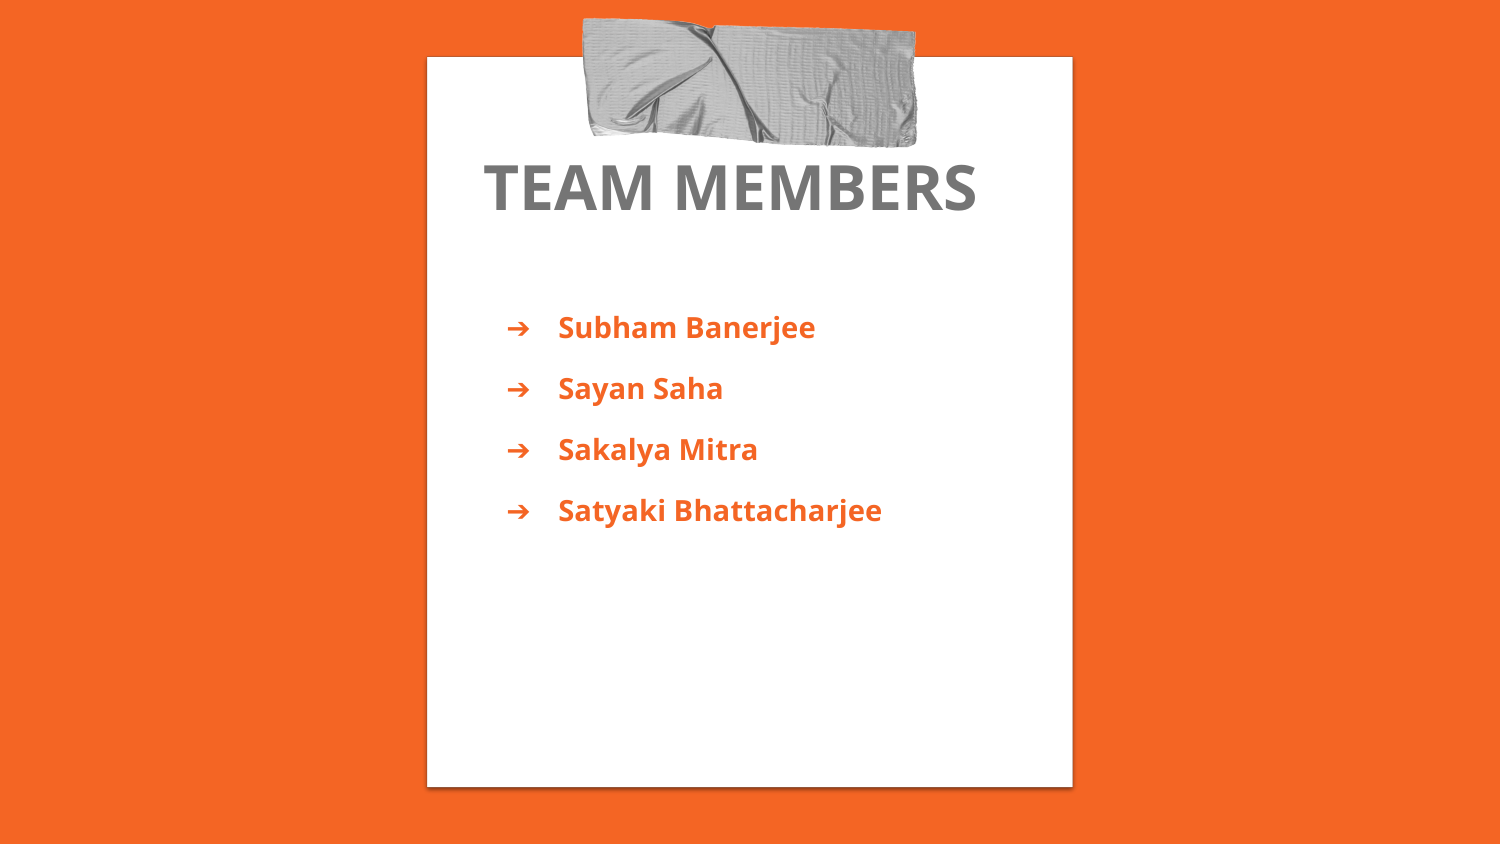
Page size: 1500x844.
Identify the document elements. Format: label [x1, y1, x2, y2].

picture [400, 16, 1100, 818]
